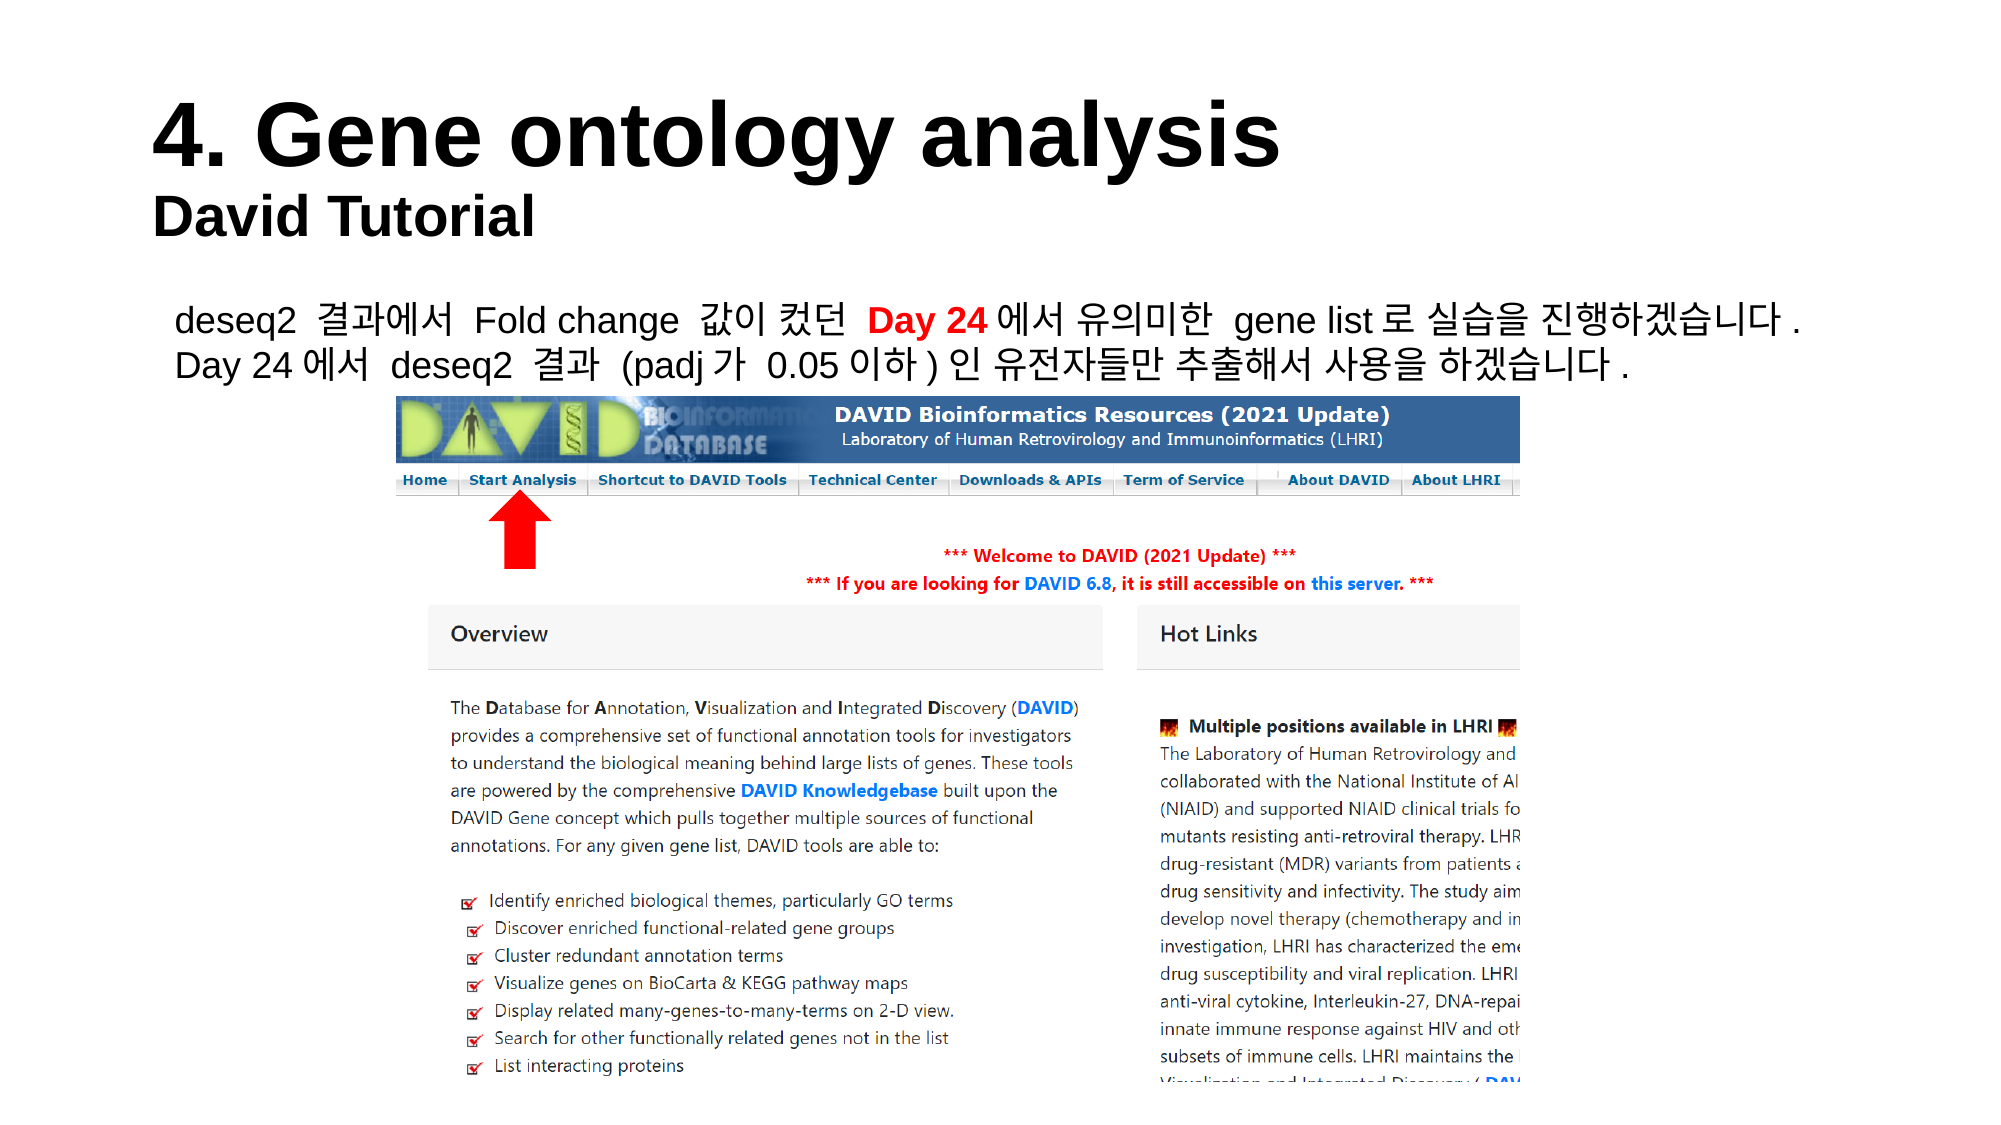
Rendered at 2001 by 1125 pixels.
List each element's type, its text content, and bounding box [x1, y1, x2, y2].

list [396, 396, 1520, 1082]
title 4. Gene ontology analysis David Tutorial [137, 59, 1863, 278]
text_box deseq2 결과에서 Fold change 값이 컸던 Day 24에서 유의미한 gene list로 실습을 진행하겠습니다. Day 24에서 deseq2 결과 (padj가 0.05이하)인 유전자들만 추출해서 사용을 하겠습니다. [159, 288, 1817, 394]
